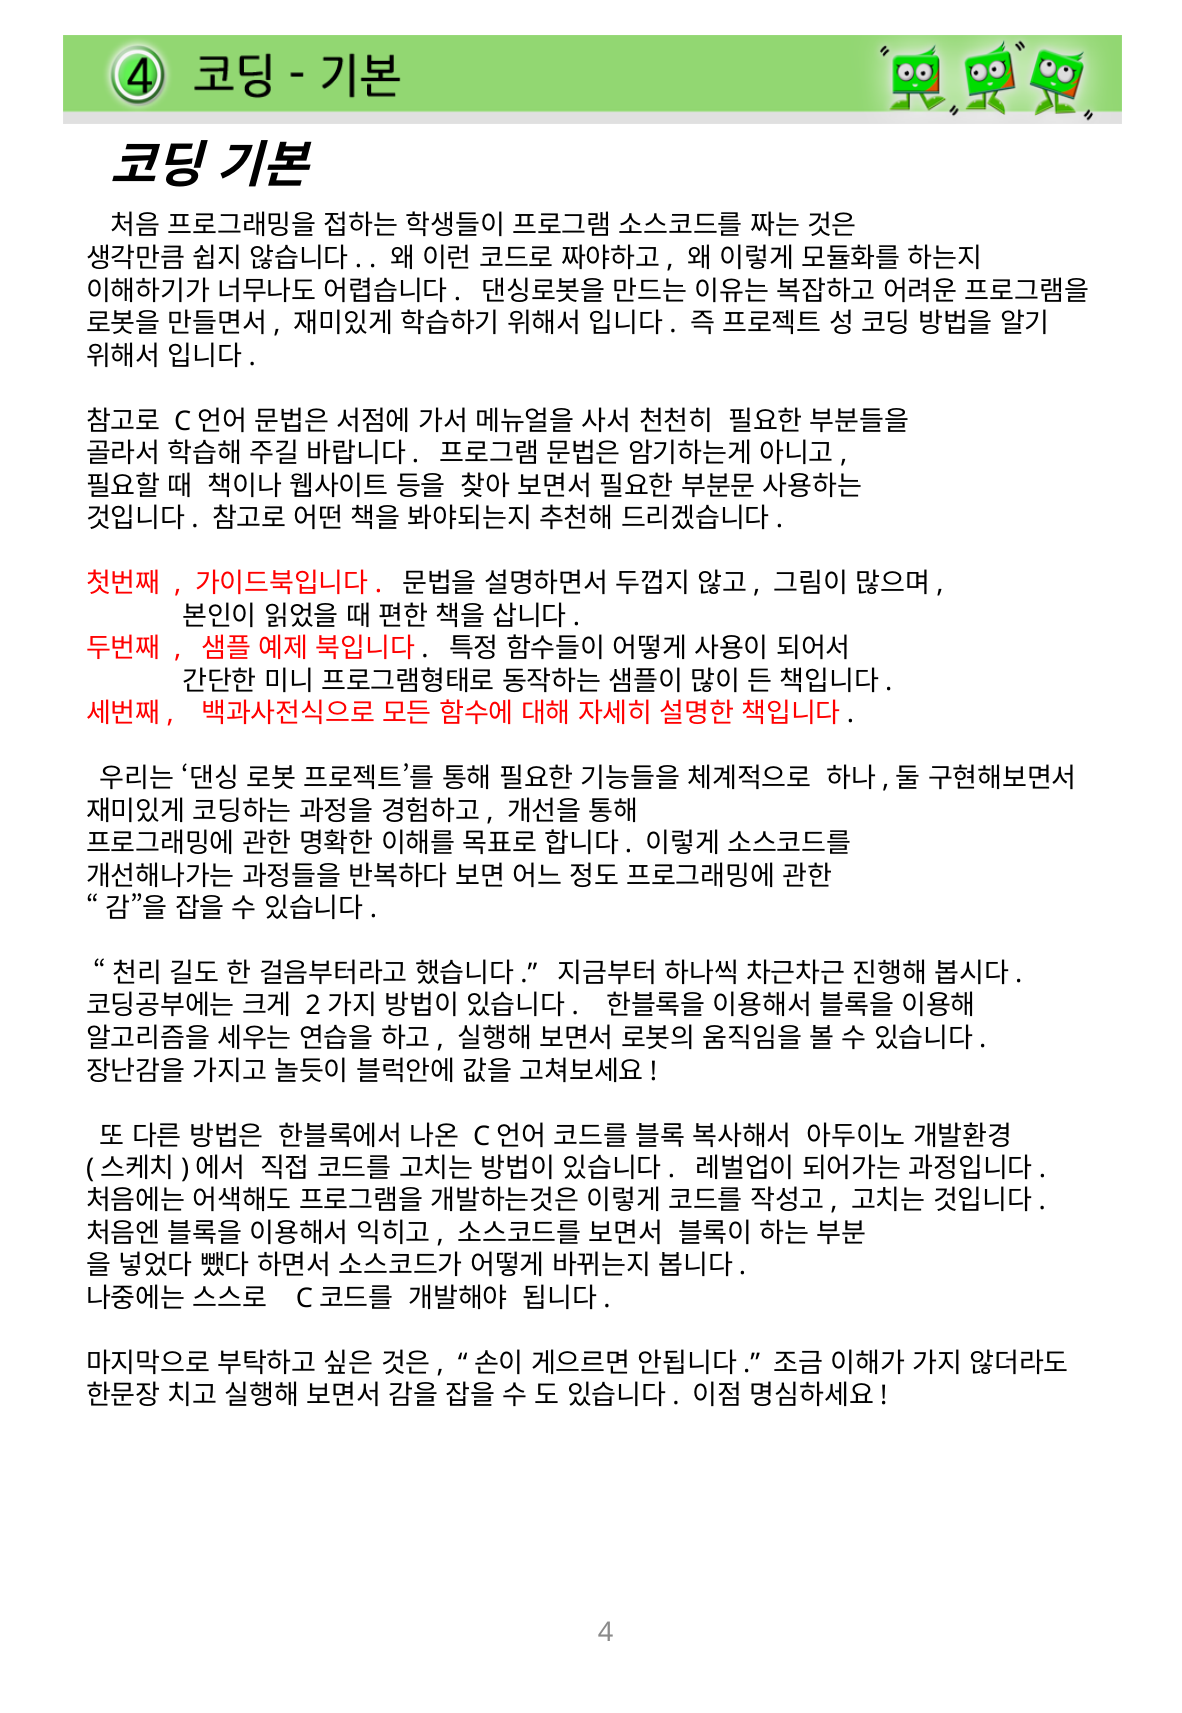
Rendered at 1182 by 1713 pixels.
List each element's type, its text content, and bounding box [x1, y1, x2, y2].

text_box 처음 프로그래밍을 접하는 학생들이 프로그램 소스코드를 짜는 것은 생각만큼 쉽지 않습니다. . 왜 이런 코드로 짜야하고, 왜 이렇게 모듈화를 하는지 이해하기가 너무나도 어렵습니다. 댄싱로봇을 만드는 이유는 복잡하고 어려운 프로그램을 로봇을 만들면서, 재미있게 학습하기 위해서 입니다. 즉 프로젝트 성 코딩 방법을 알기 위해서 입니다. 참고로 C언어 문법은 서점에 가서 메뉴얼을 사서 천천히 필요한 부분들을 골라서 학습해 주길 바랍니다. 프로그램 문법은 암기하는게 아니고, 필요할 때 책이나 웹사이트 등을 찾아 보면서 필요한 부분문 사용하는 것입니다. 참고로 어떤 책을 봐야되는지 추천해 드리겠습니다. 첫번째 , 가이드북입니다. 문법을 설명하면서 두껍지 않고, 그림이 많으며, 본인이 읽었을 때 편한 책을 삽니다. 두번째 , 샘플 예제 북입니다. 특정 함수들이 어떻게 사용이 되어서 간단한 미니 프로그램형태로 동작하는 샘플이 많이 든 책입니다. 세번째, 백과사전식으로 모든 함수에 대해 자세히 설명한 책입니다. 우리는 ‘댄싱 로봇 프로젝트’를 통해 필요한 기능들을 체계적으로 하나,둘 구현해보면서 재미있게 코딩하는 과정을 경험하고, 개선을 통해 프로그래밍에 관한 명확한 이해를 목표로 합니다. 이렇게 소스코드를 개선해나가는 과정들을 반복하다 보면 어느 정도 프로그래밍에 관한 “감”을 잡을 수 있습니다. “천리 길도 한 걸음부터라고 했습니다.” 지금부터 하나씩 차근차근 진행해 봅시다. 코딩공부에는 크게 2가지 방법이 있습니다. 한블록을 이용해서 블록을 이용해 알고리즘을 세우는 연습을 하고, 실행해 보면서 로봇의 움직임을 볼 수 있습니다. 장난감을 가지고 놀듯이 블럭안에 값을 고쳐보세요! 또 다른 방법은 한블록에서 나온 C언어 코드를 블록 복사해서 아두이노 개발환경 (스케치)에서 직접 코드를 고치는 방법이 있습니다. 레벌업이 되어가는 과정입니다. 처음에는 어색해도 프로그램을 개발하는것은 이렇게 코드를 작성고, 고치는 것입니다. 처음엔 블록을 이용해서 익히고, 소스코드를 보면서 블록이 하는 부분 을 넣었다 뺐다 하면서 소스코드가 어떻게 바뀌는지 봅니다. 나중에는 스스로 C코드를 개발해야 됩니다. 마지막으로 부탁하고 싶은 것은, “손이 게으르면 안됩니다.” 조금 이해가 가지 않더라도 한문장 치고 실행해 보면서 감을 잡을 수 도 있습니다. 이점 명심하세요! [69, 195, 1116, 1484]
picture [63, 35, 1122, 124]
slide_number 4 [354, 1587, 630, 1679]
text_box 코딩 기본 [67, 123, 340, 201]
